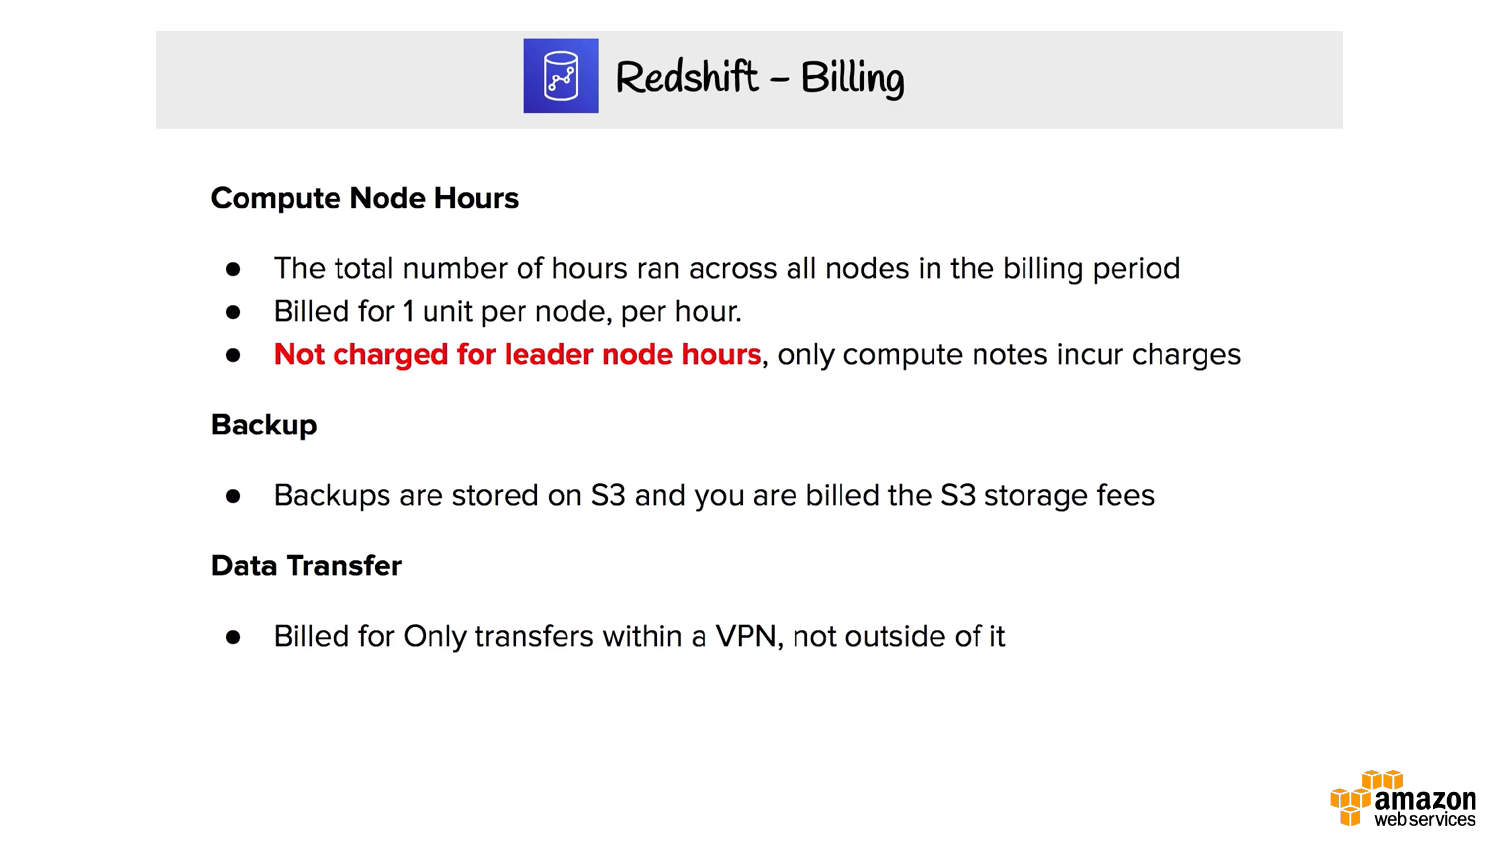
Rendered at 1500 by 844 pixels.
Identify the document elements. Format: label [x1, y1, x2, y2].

picture [156, 30, 1343, 698]
